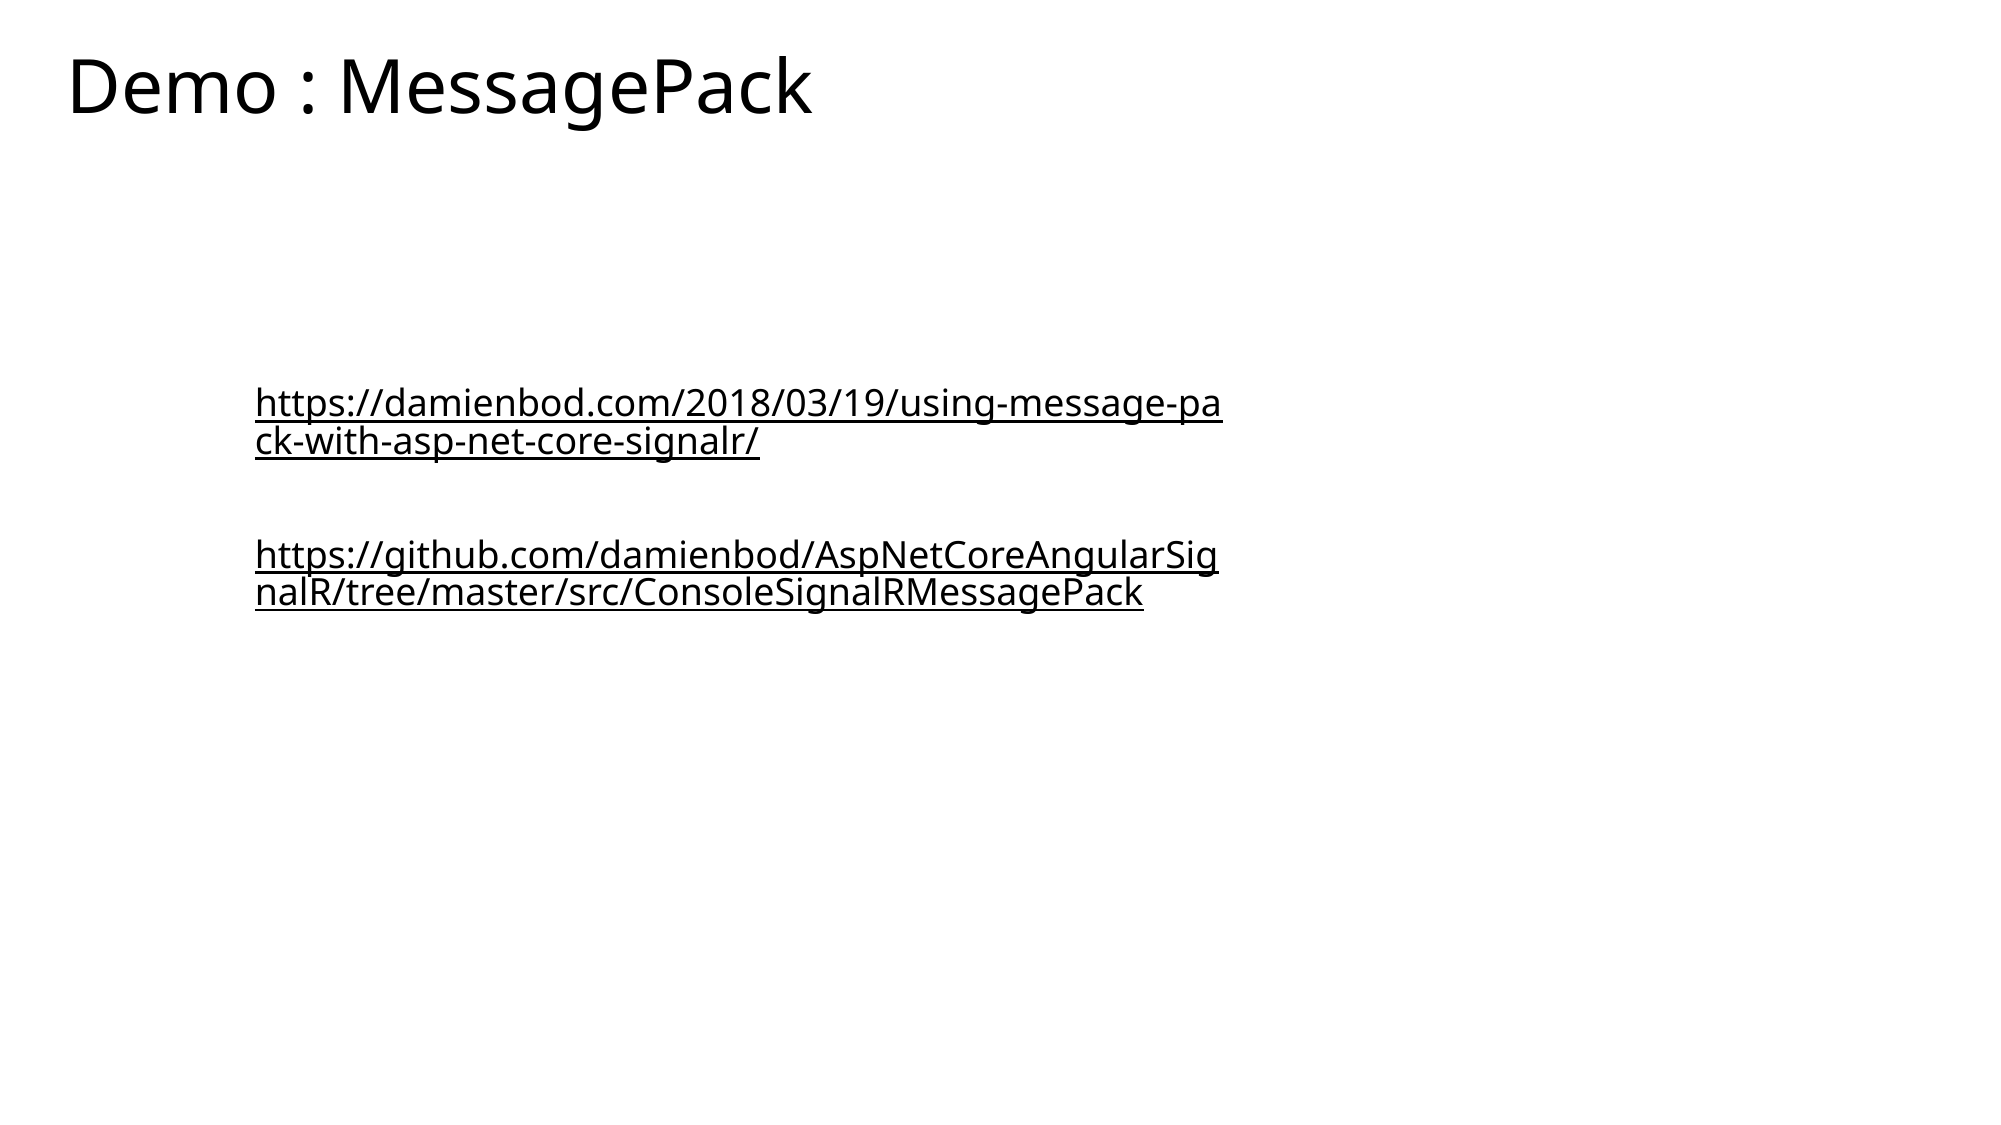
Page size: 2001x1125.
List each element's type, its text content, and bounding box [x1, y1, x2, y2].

text_box https://github.com/damienbod/AspNetCoreAngularSignalR/tree/master/src/ConsoleSignalRMessagePack [240, 523, 1240, 634]
text_box Demo : MessagePack [51, 30, 875, 136]
text_box https://damienbod.com/2018/03/19/using-message-pack-with-asp-net-core-signalr/ [240, 371, 1240, 483]
